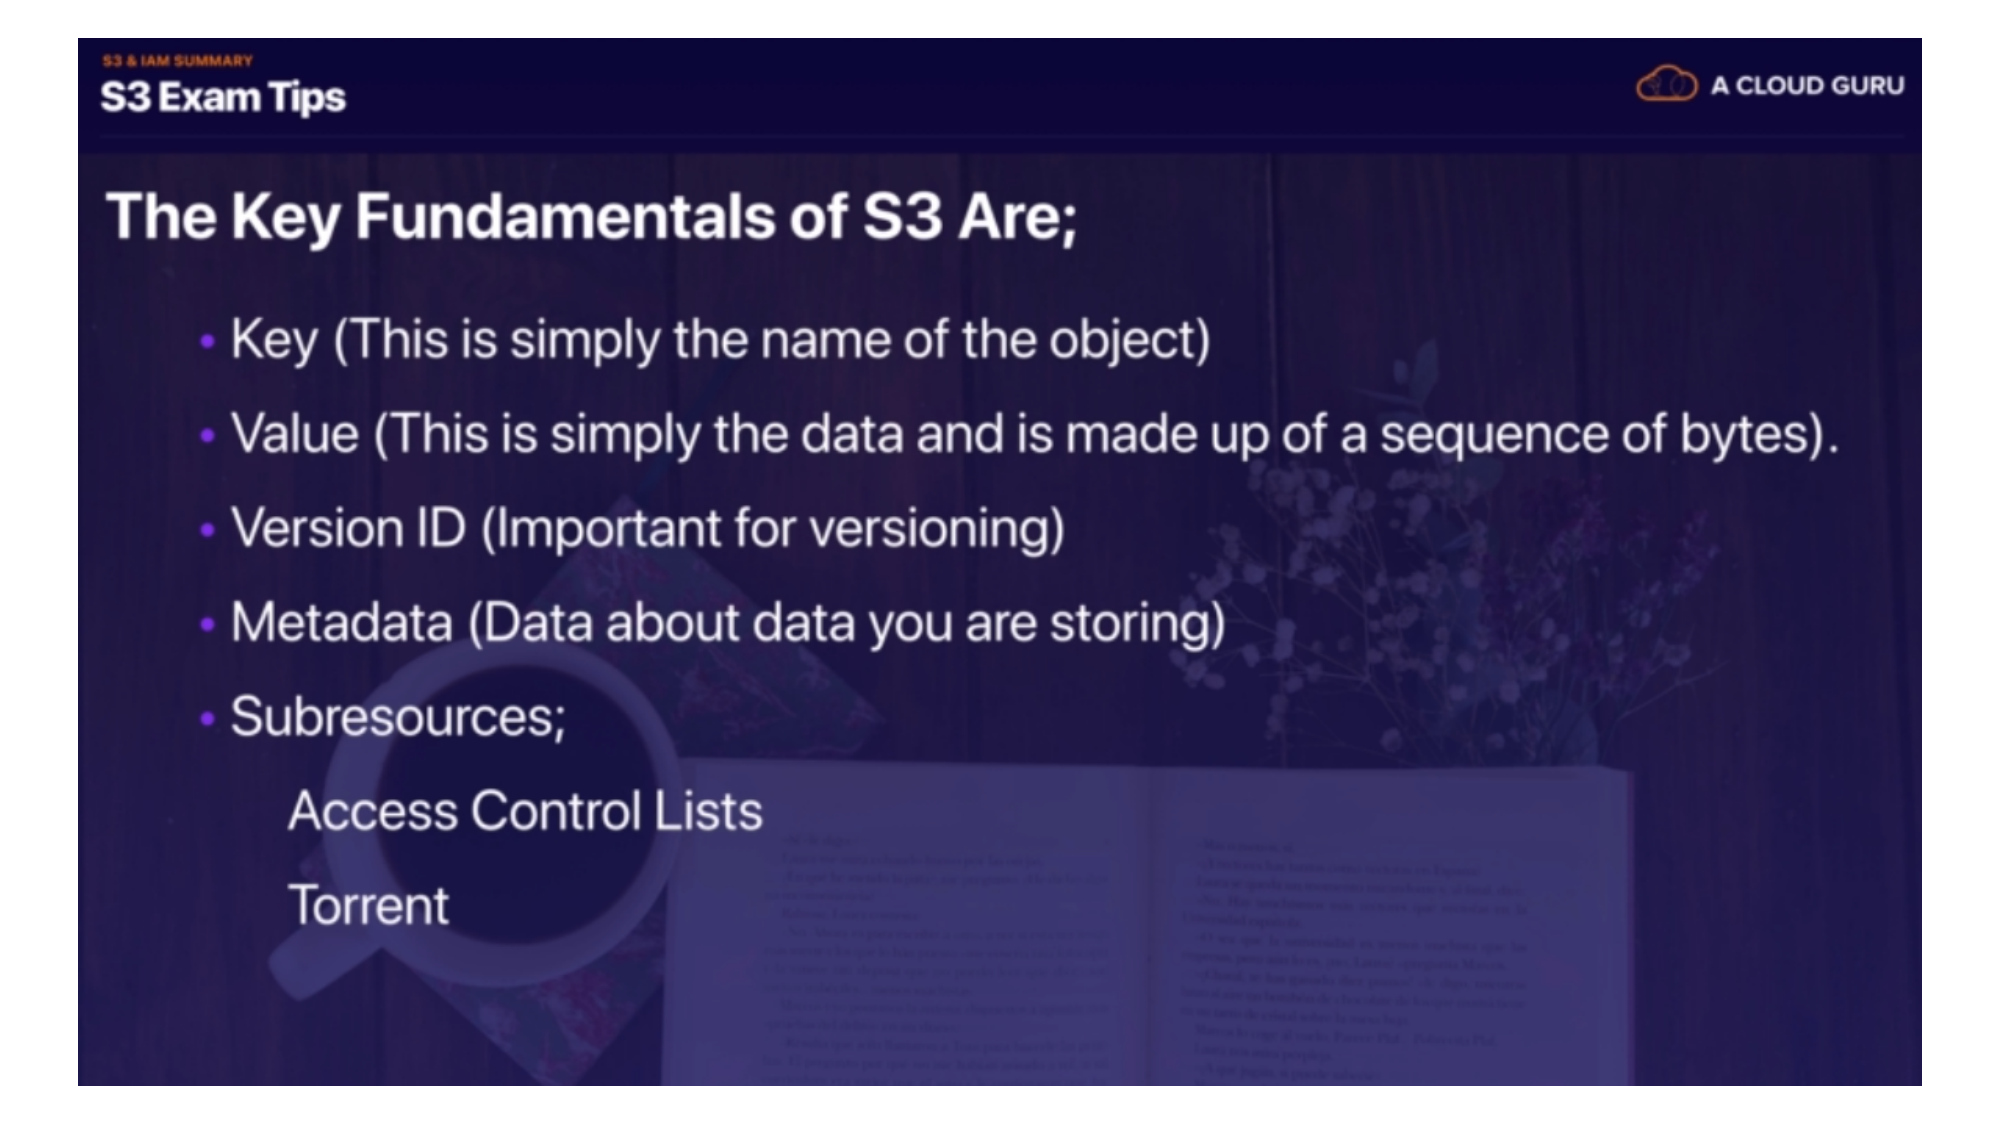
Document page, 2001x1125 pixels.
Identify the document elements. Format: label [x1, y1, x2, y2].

picture [78, 38, 1922, 1086]
